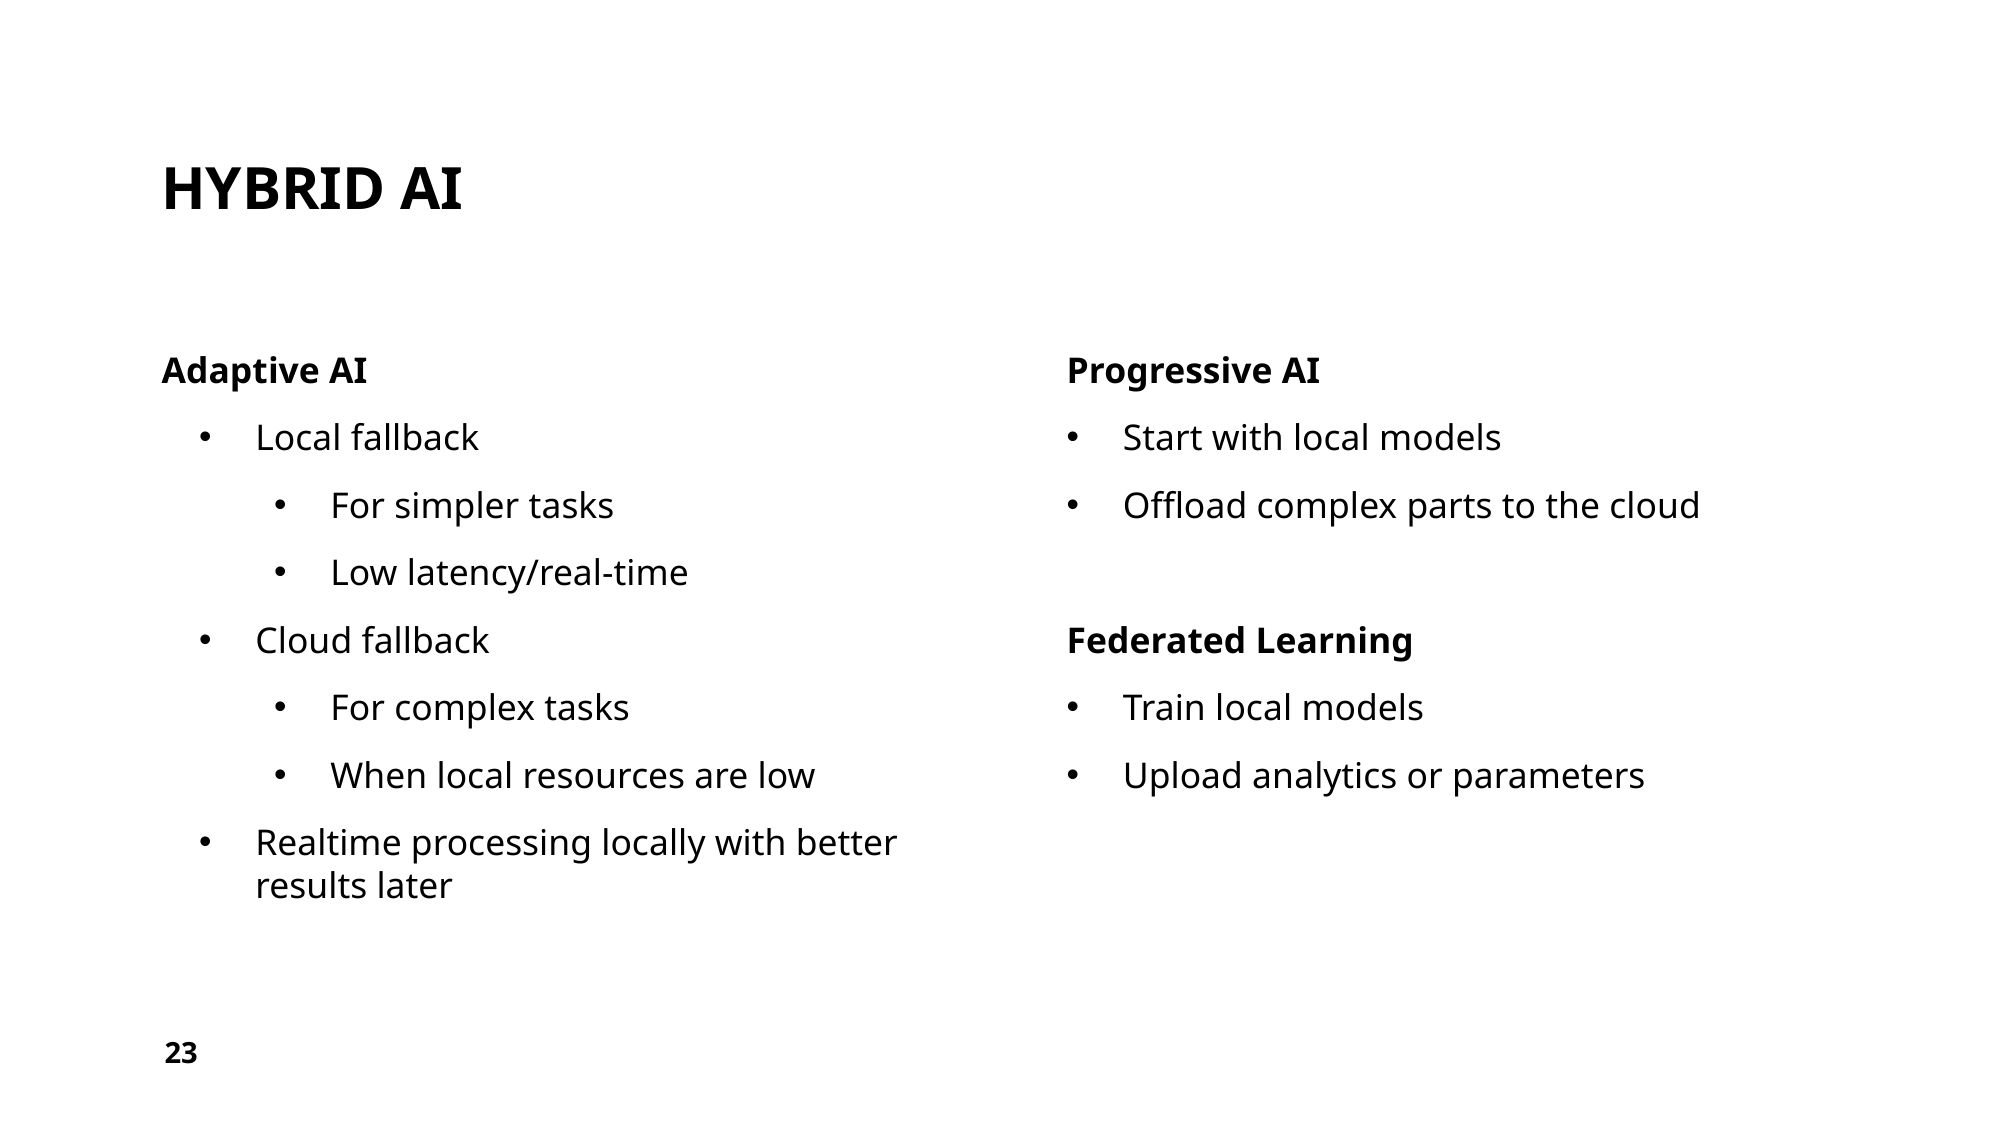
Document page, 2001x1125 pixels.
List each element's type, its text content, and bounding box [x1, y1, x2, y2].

title Hybrid AI [146, 11, 1854, 230]
list Adaptive AI Local fallback For simpler tasks Low latency/real-time Cloud fallback For complex tasks When local resources are low Realtime processing locally with better results later [146, 340, 949, 946]
slide_number 23 [149, 1024, 588, 1085]
list Progressive AI Start with local models Offload complex parts to the cloud Federated Learning Train local models Upload analytics or parameters [1051, 340, 1854, 946]
